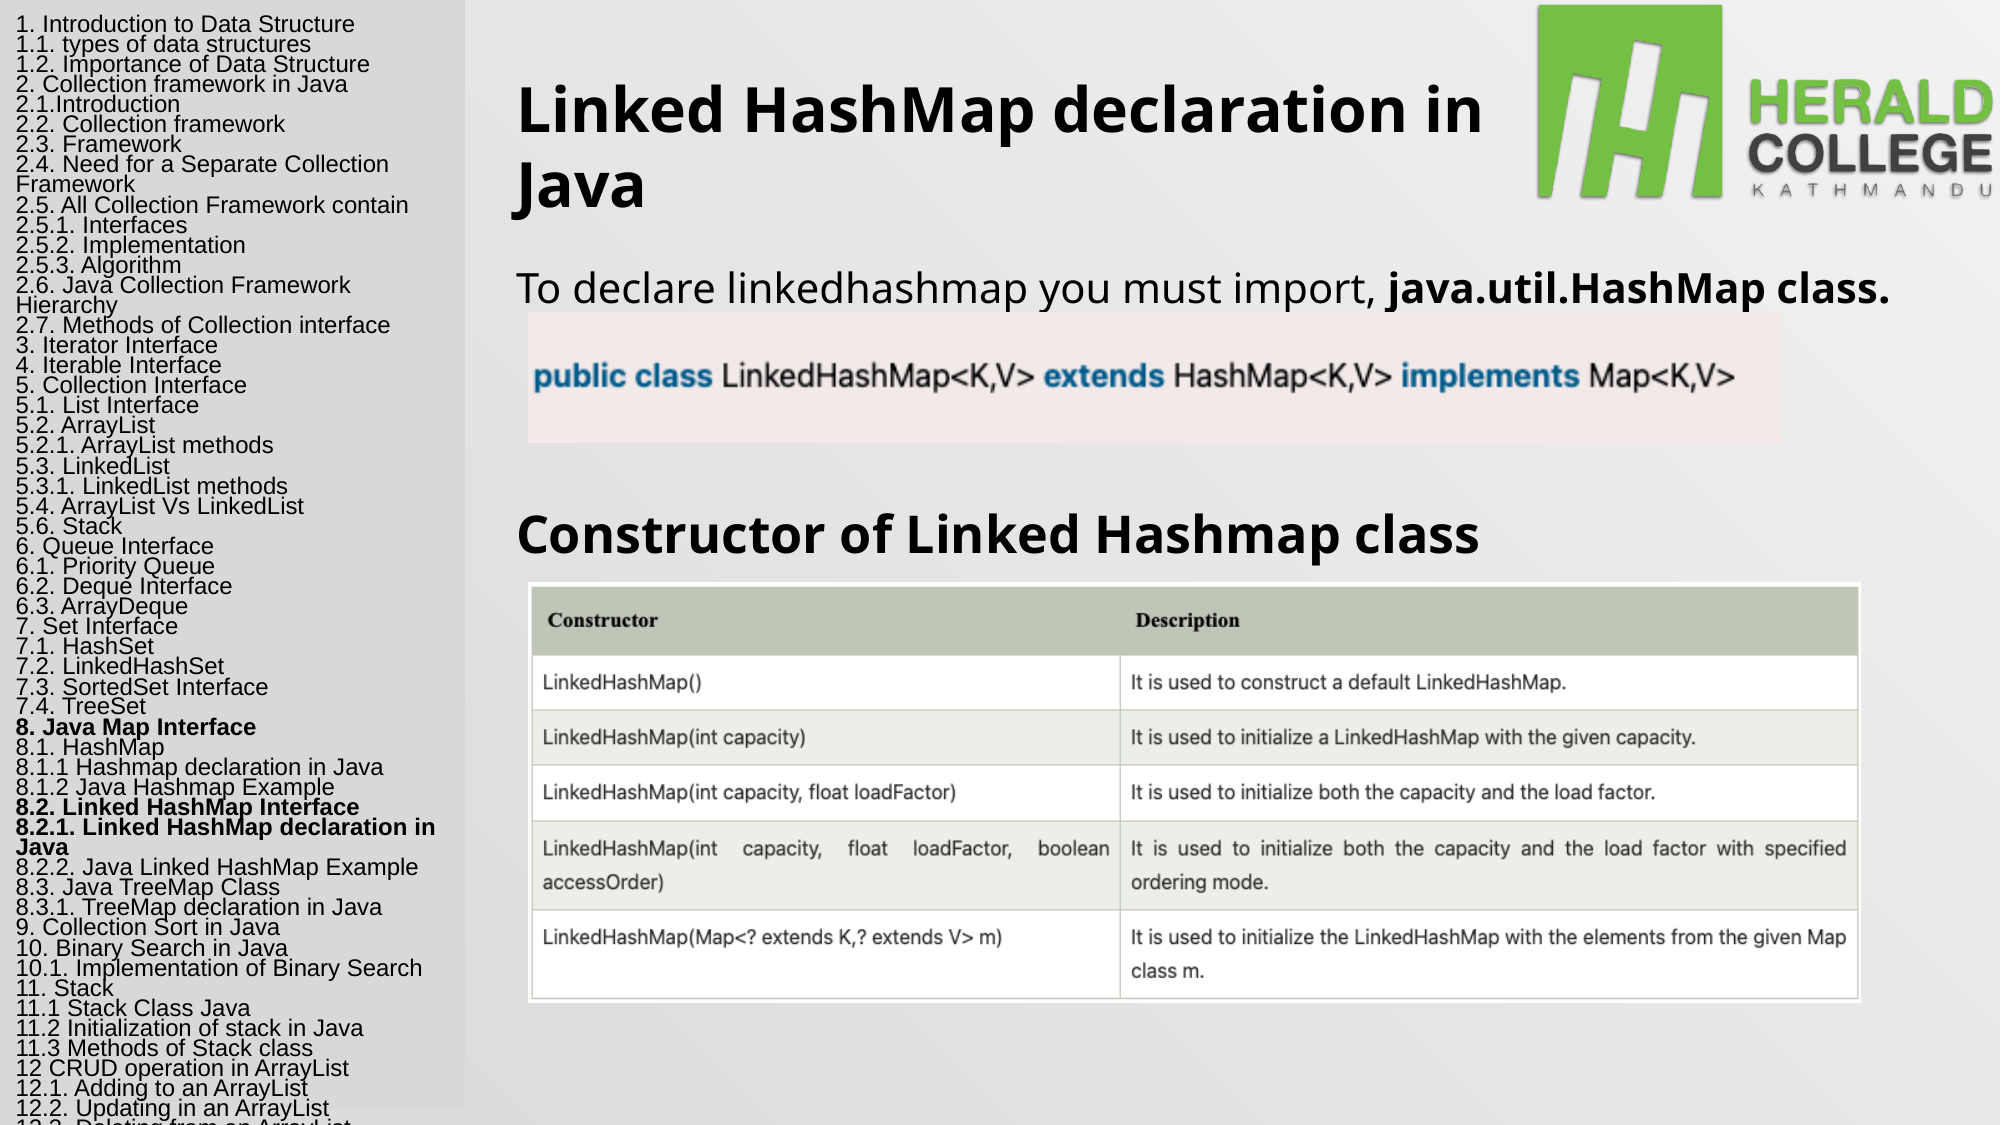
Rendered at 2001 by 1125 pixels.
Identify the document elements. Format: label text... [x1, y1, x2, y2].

picture [527, 312, 1782, 443]
text_box To declare linkedhashmap you must import, java.util.HashMap class. Constructor of Linked Hashmap class [501, 218, 1990, 1096]
text_box Linked HashMap declaration in Java [501, 55, 1535, 173]
text_box 1. Introduction to Data Structure 1.1. types of data structures 1.2. Importance of Data Structure 2. Collection framework in Java 2.1.Introduction 2.2. Collection framework 2.3. Framework 2.4. Need for a Separate Collection Framework 2.5. All Collection Framework contain 2.5.1. Interfaces 2.5.2. Implementation 2.5.3. Algorithm 2.6. Java Collection Framework Hierarchy 2.7. Methods of Collection interface 3. Iterator Interface 4. Iterable Interface 5. Collection Interface 5.1. List Interface 5.2. ArrayList 5.2.1. ArrayList methods 5.3. LinkedList 5.3.1. LinkedList methods 5.4. ArrayList Vs LinkedList 5.6. Stack 6. Queue Interface 6.1. Priority Queue 6.2. Deque Interface 6.3. ArrayDeque 7. Set Interface 7.1. HashSet 7.2. LinkedHashSet 7.3. SortedSet Interface 7.4. TreeSet 8. Java Map Interface 8.1. HashMap 8.1.1 Hashmap declaration in Java 8.1.2 Java Hashmap Example 8.2. Linked HashMap Interface 8.2.1. Linked HashMap declaration in Java 8.2.2. Java Linked HashMap Example 8.3. Java TreeMap Class 8.3.1. TreeMap declaration in Java 9. Collection Sort in Java 10. Binary Search in Java 10.1. Implementation of Binary Search 11. Stack 11.1 Stack Class Java 11.2 Initialization of stack in Java 11.3 Methods of Stack class 12 CRUD operation in ArrayList 12.1. Adding to an ArrayList 12.2. Updating in an ArrayList 12.3. Deleting from an ArrayList 13. Data Access Object(DAO) Pattern 13.1. Implementation of DAO [0, 1, 465, 1125]
picture [527, 582, 1861, 1003]
picture [1462, 0, 2001, 292]
